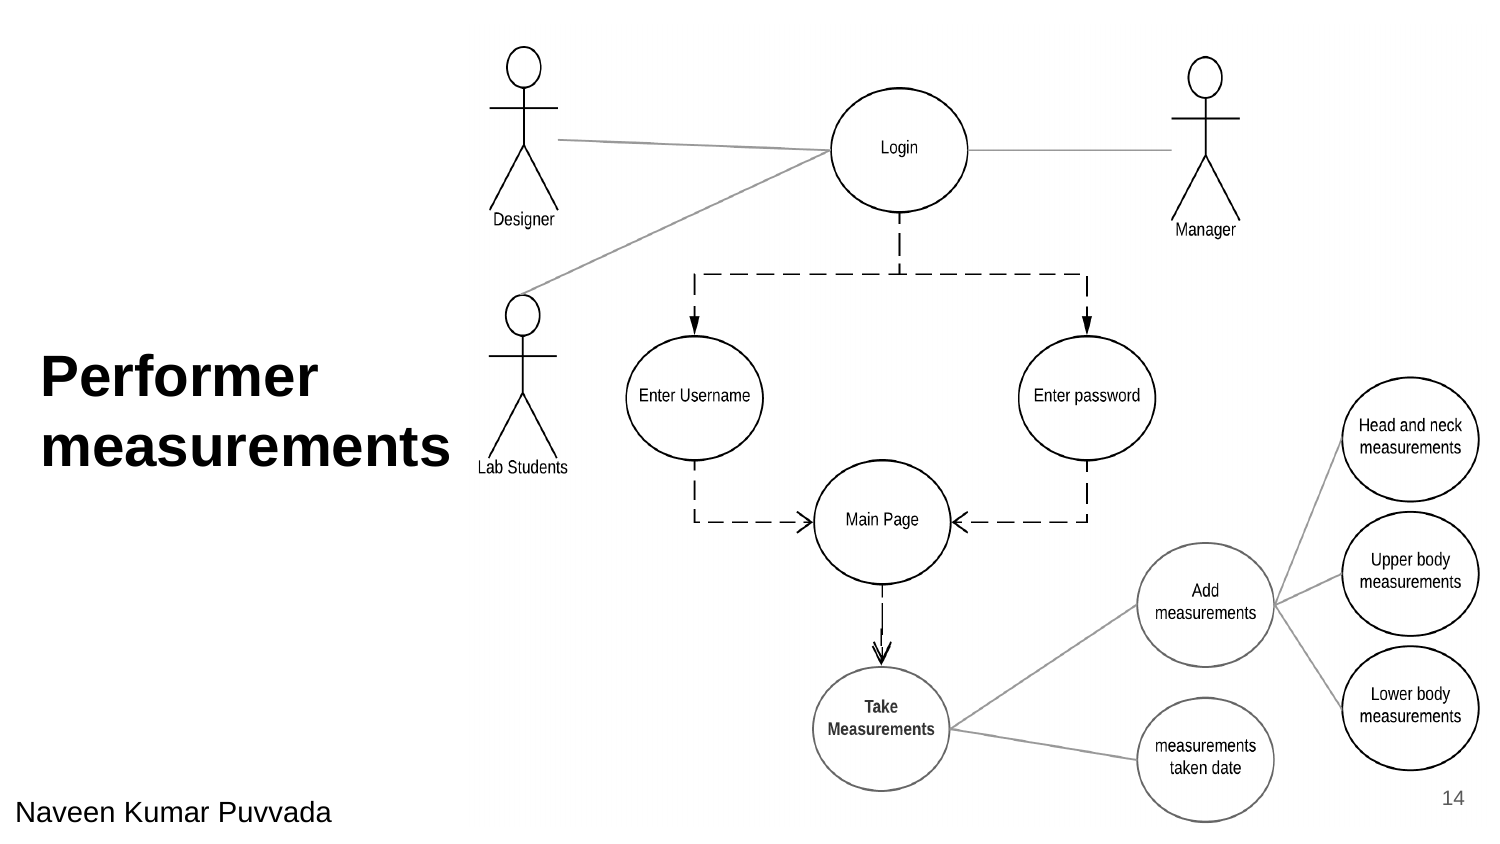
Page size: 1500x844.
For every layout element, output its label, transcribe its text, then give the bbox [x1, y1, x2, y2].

picture [464, 24, 1488, 827]
text_box [28, 777, 1041, 844]
text_box Naveen Kumar Puvvada [0, 777, 368, 835]
title Performer measurements [25, 322, 459, 498]
